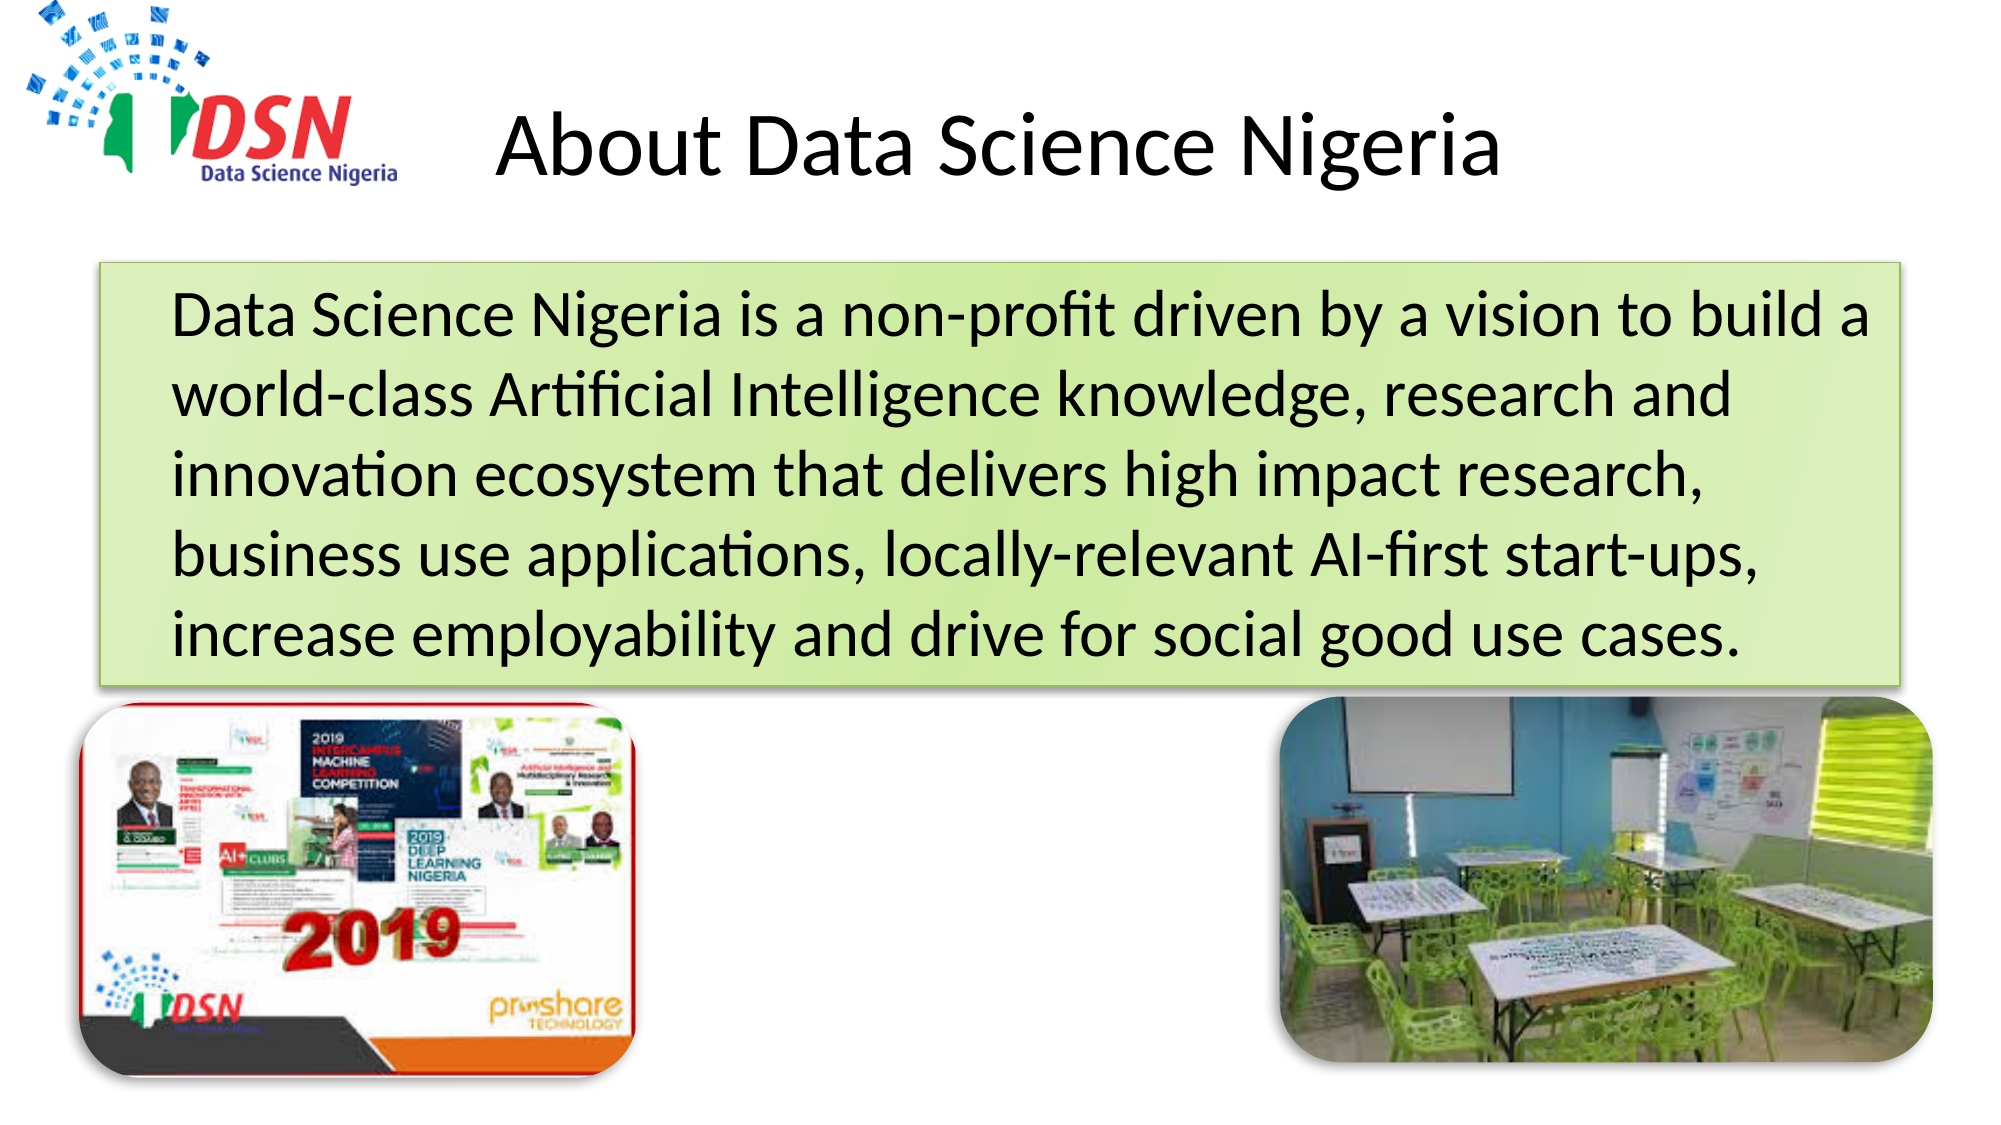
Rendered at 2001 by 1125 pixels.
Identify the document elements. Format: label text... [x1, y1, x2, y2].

list Data Science Nigeria is a non-profit driven by a vision to build a world-class Artificial Intelligence knowledge, research and innovation ecosystem that delivers high impact research, business use applications, locally-relevant AI-first start-ups, increase employability and drive for social good use cases. [99, 262, 1901, 687]
picture [78, 702, 638, 1078]
picture [1279, 696, 1933, 1063]
picture [26, 0, 397, 186]
title About Data Science Nigeria [99, 45, 1900, 233]
